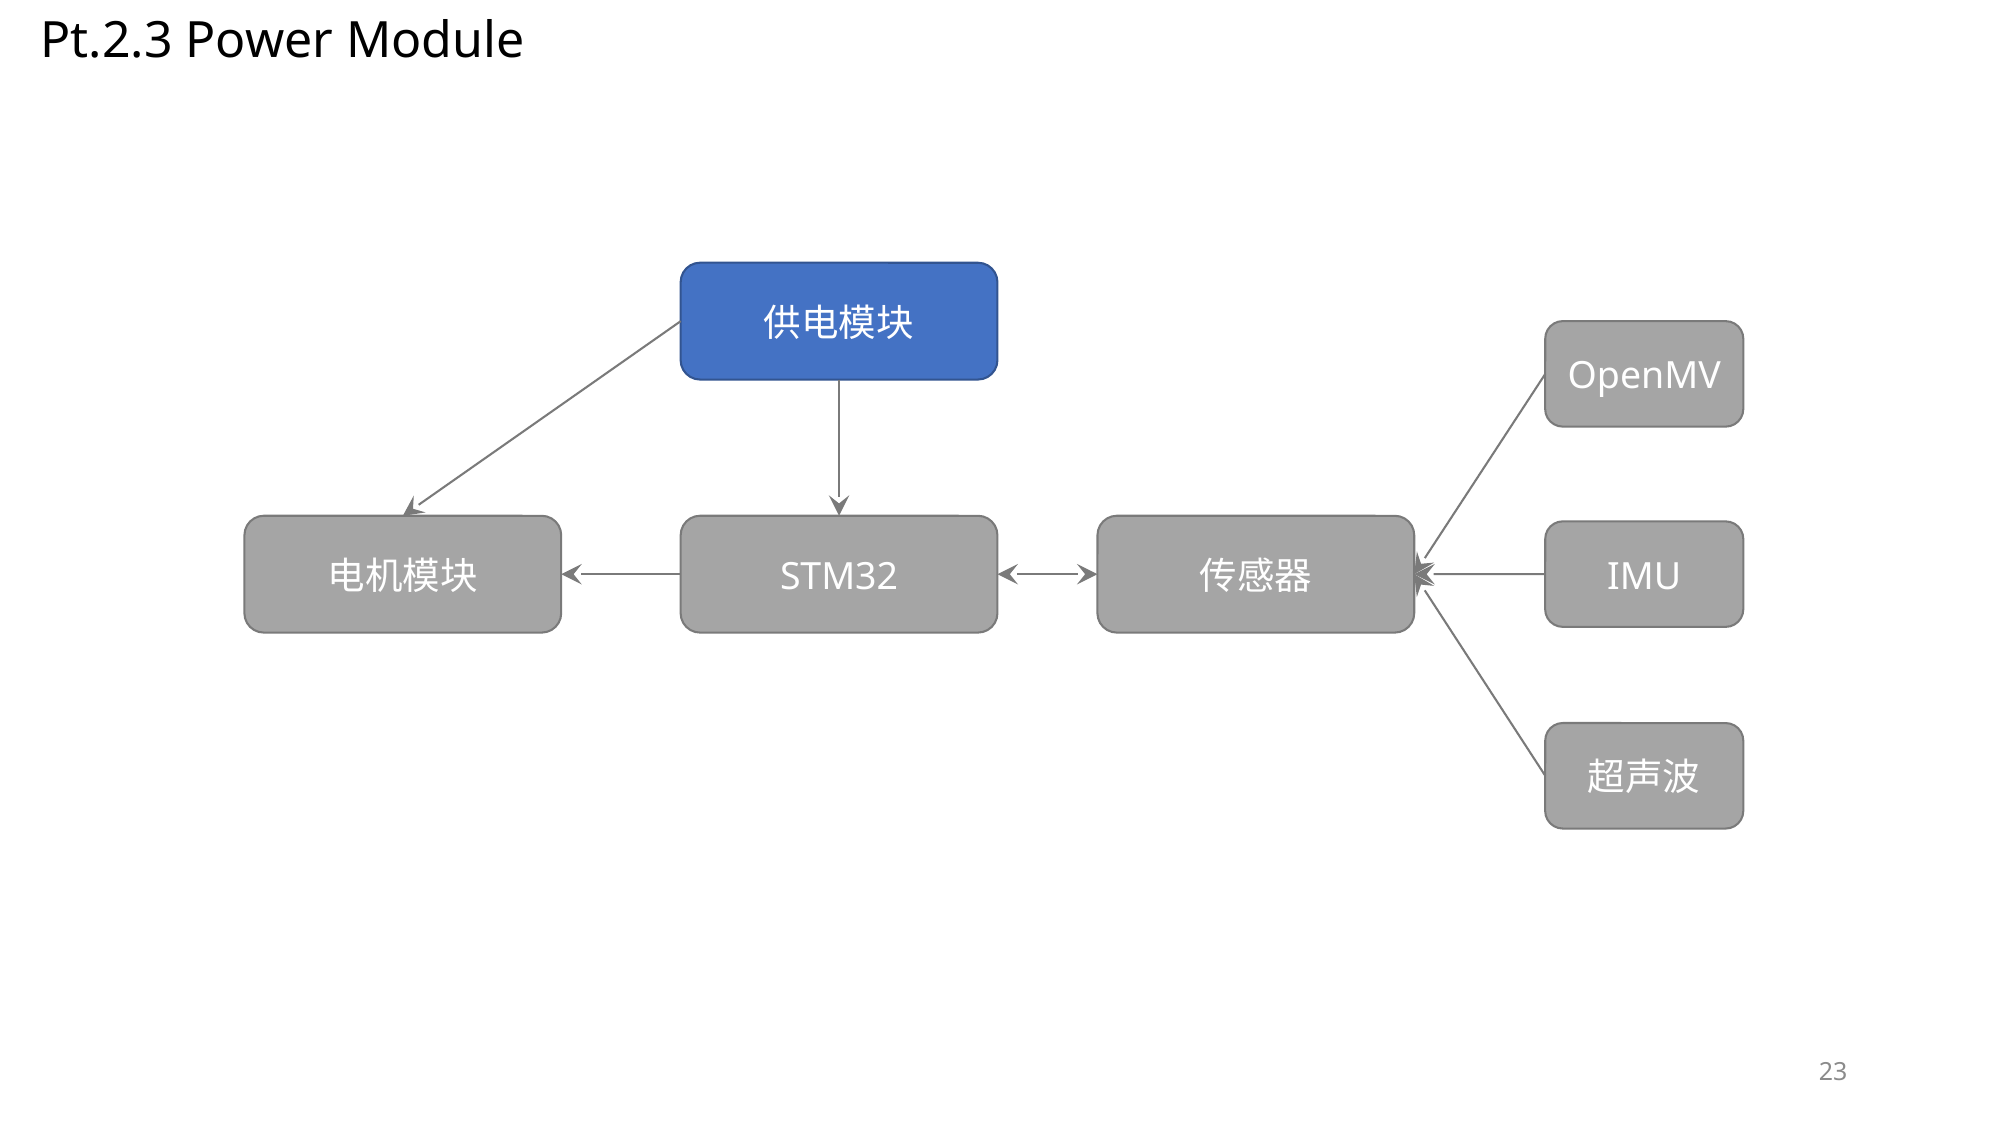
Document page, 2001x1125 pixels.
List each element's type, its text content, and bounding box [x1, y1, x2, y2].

text_box IMU [1546, 520, 1745, 628]
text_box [1414, 373, 1546, 574]
text_box OpenMV [1544, 320, 1745, 428]
text_box Pt.2.3 Power Module [0, 0, 1244, 75]
text_box 供电模块 [679, 261, 999, 381]
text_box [402, 321, 681, 516]
text_box 传感器 [1096, 514, 1414, 634]
text_box STM32 [679, 514, 999, 634]
slide_number 23 [1412, 1042, 1863, 1103]
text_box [1414, 574, 1546, 776]
text_box 电机模块 [243, 514, 563, 634]
text_box 超声波 [1544, 721, 1745, 830]
